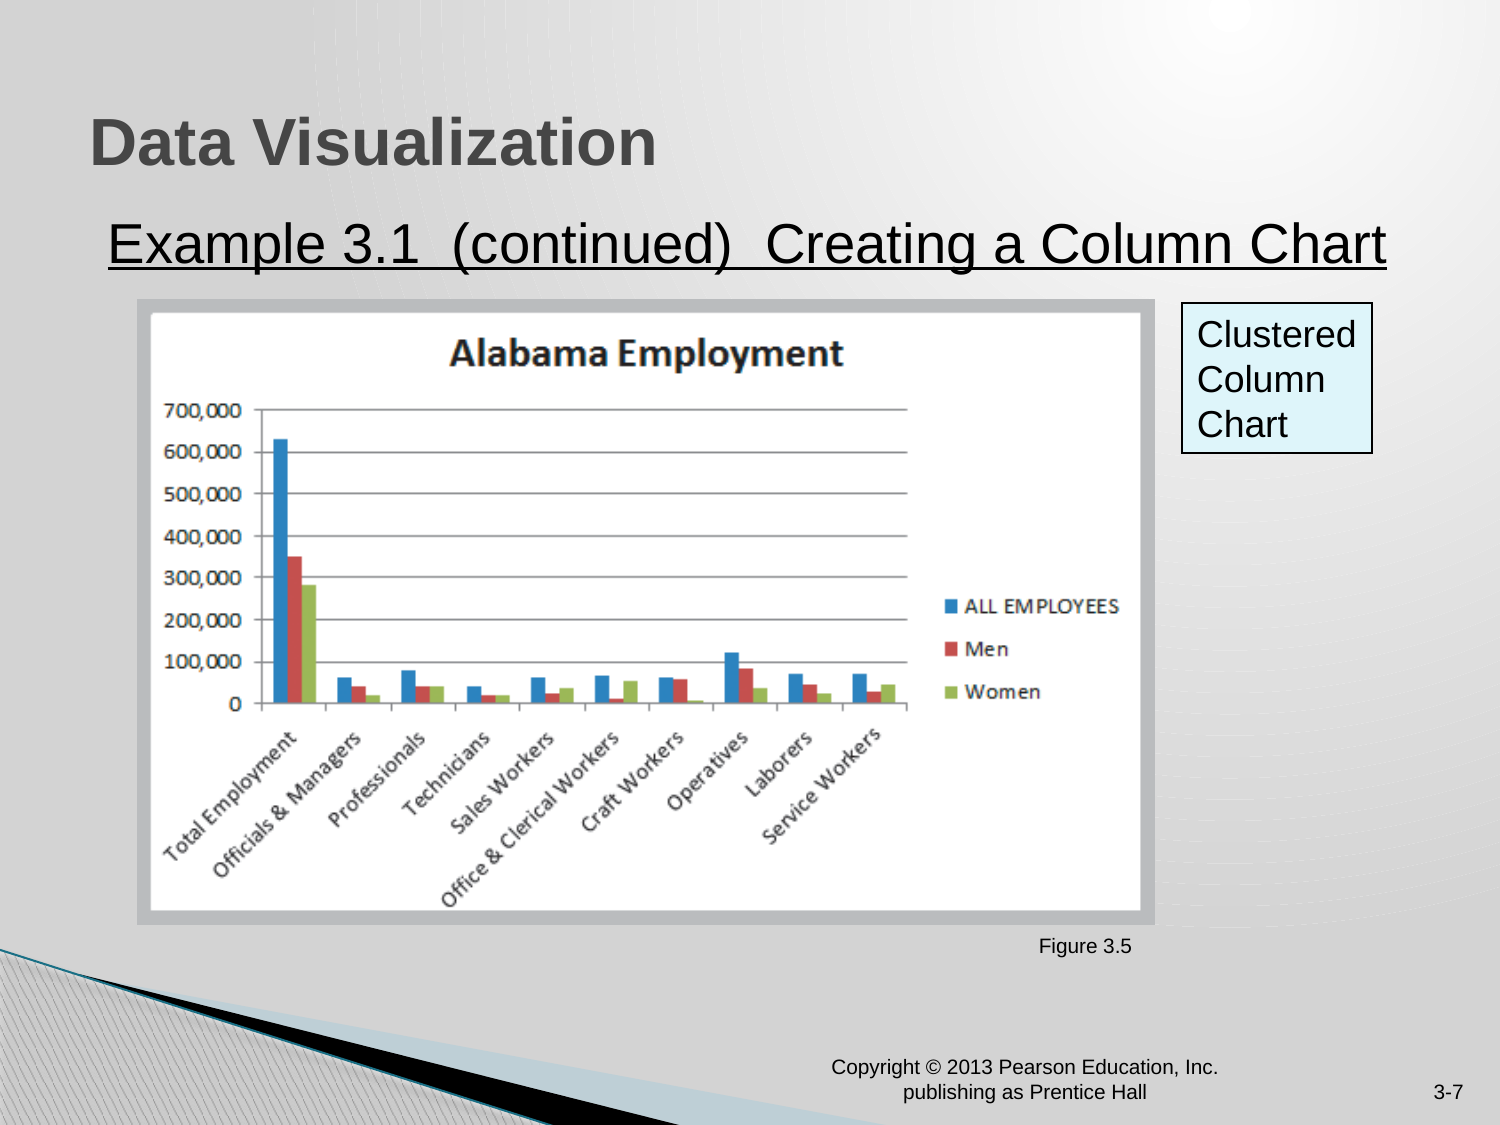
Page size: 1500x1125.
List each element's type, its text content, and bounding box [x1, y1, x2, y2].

text_box Figure 3.5 [1023, 937, 1147, 965]
picture [137, 299, 1156, 926]
list Example 3.1 (continued) Creating a Column Chart [74, 199, 1426, 986]
title Data Visualization [75, 45, 1425, 233]
slide_number 3-7 [1362, 1051, 1479, 1112]
text_box Clustered Column Chart [1182, 303, 1372, 453]
footer Copyright © 2013 Pearson Education, Inc. publishing as Prentice Hall [812, 1051, 1238, 1112]
